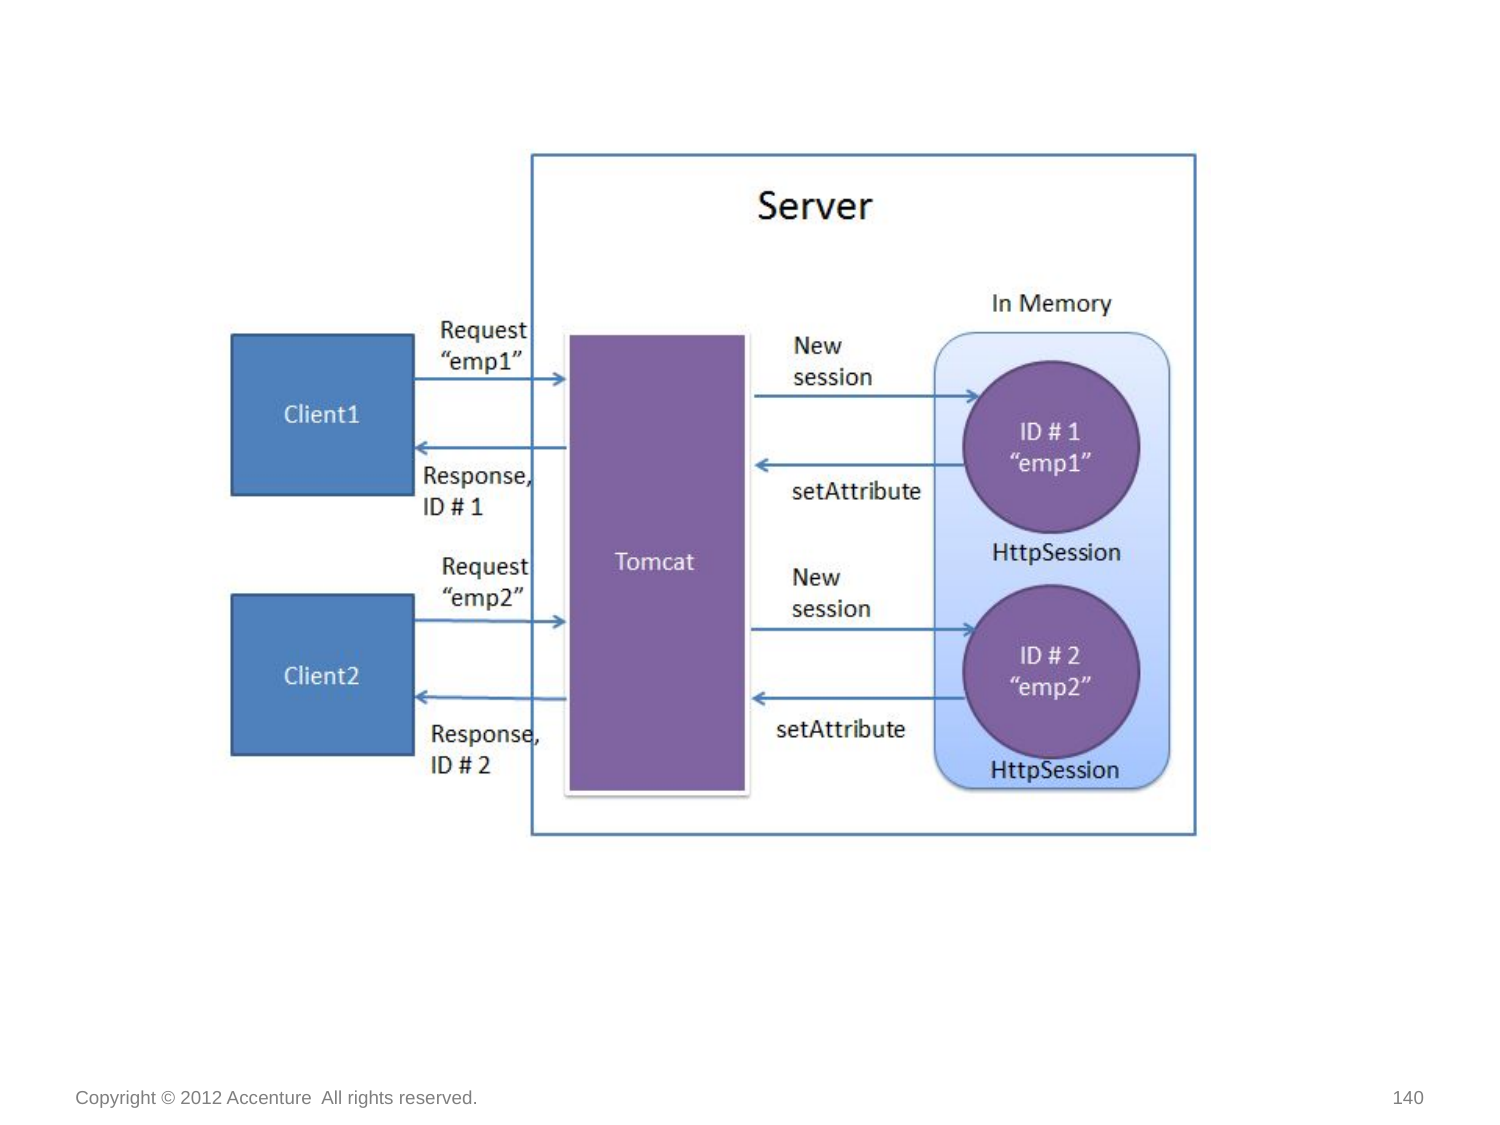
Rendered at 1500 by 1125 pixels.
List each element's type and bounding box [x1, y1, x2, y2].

picture [212, 124, 1212, 852]
